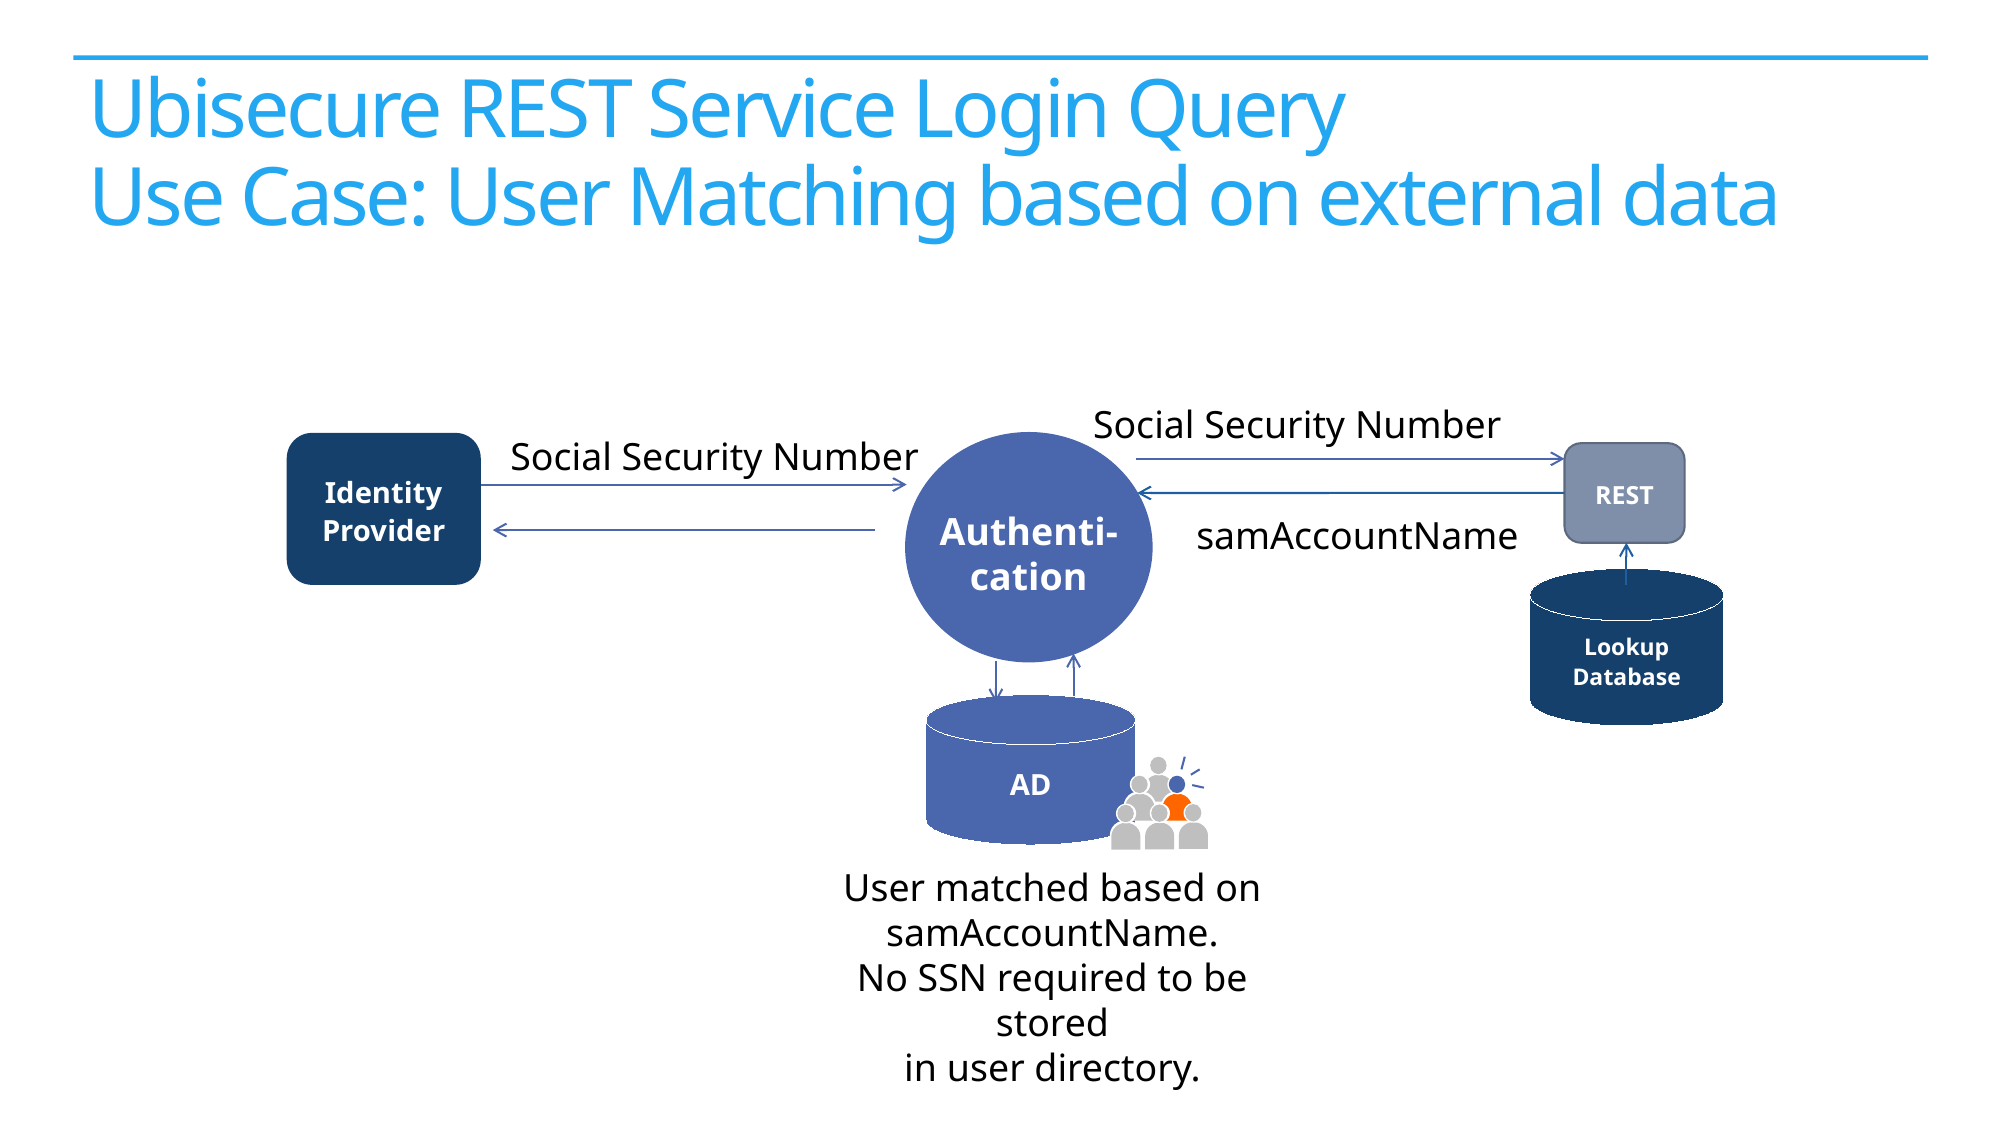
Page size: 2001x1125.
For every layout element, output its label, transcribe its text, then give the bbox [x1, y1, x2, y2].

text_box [905, 431, 1153, 663]
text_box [1109, 755, 1210, 850]
text_box Social Security Number [495, 425, 934, 484]
title Ubisecure REST Service Login Query Use Case: User Matching based on external data [73, 59, 1929, 252]
text_box REST [1563, 442, 1686, 544]
text_box Identity Provider [286, 432, 481, 585]
text_box Social Security Number [1078, 393, 1517, 454]
text_box User matched based on samAccountName. No SSN required to be stored in user directory. [785, 857, 1320, 1097]
text_box AD [925, 694, 1136, 846]
text_box Lookup Database [1529, 568, 1724, 726]
text_box samAccountName [1181, 504, 1534, 565]
